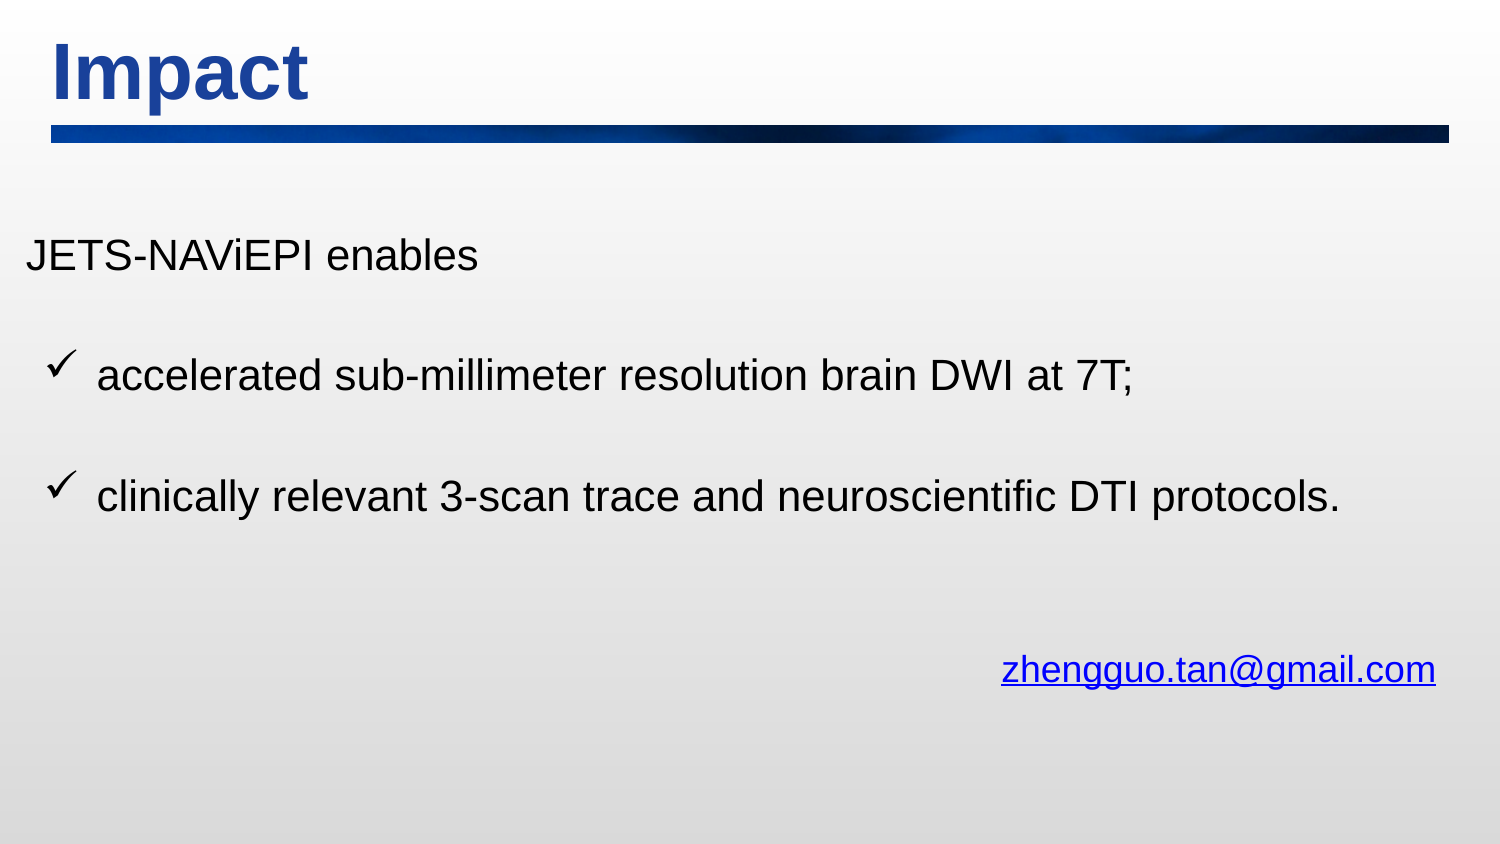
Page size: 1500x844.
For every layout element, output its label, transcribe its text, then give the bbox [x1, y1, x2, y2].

list JETS-NAViEPI enables accelerated sub-millimeter resolution brain DWI at 7T; clinically relevant 3-scan trace and neuroscientific DTI protocols. [25, 150, 1470, 759]
text_box zhengguo.tan@gmail.com [975, 637, 1463, 695]
picture [51, 131, 1449, 143]
title Impact [51, 4, 1449, 131]
